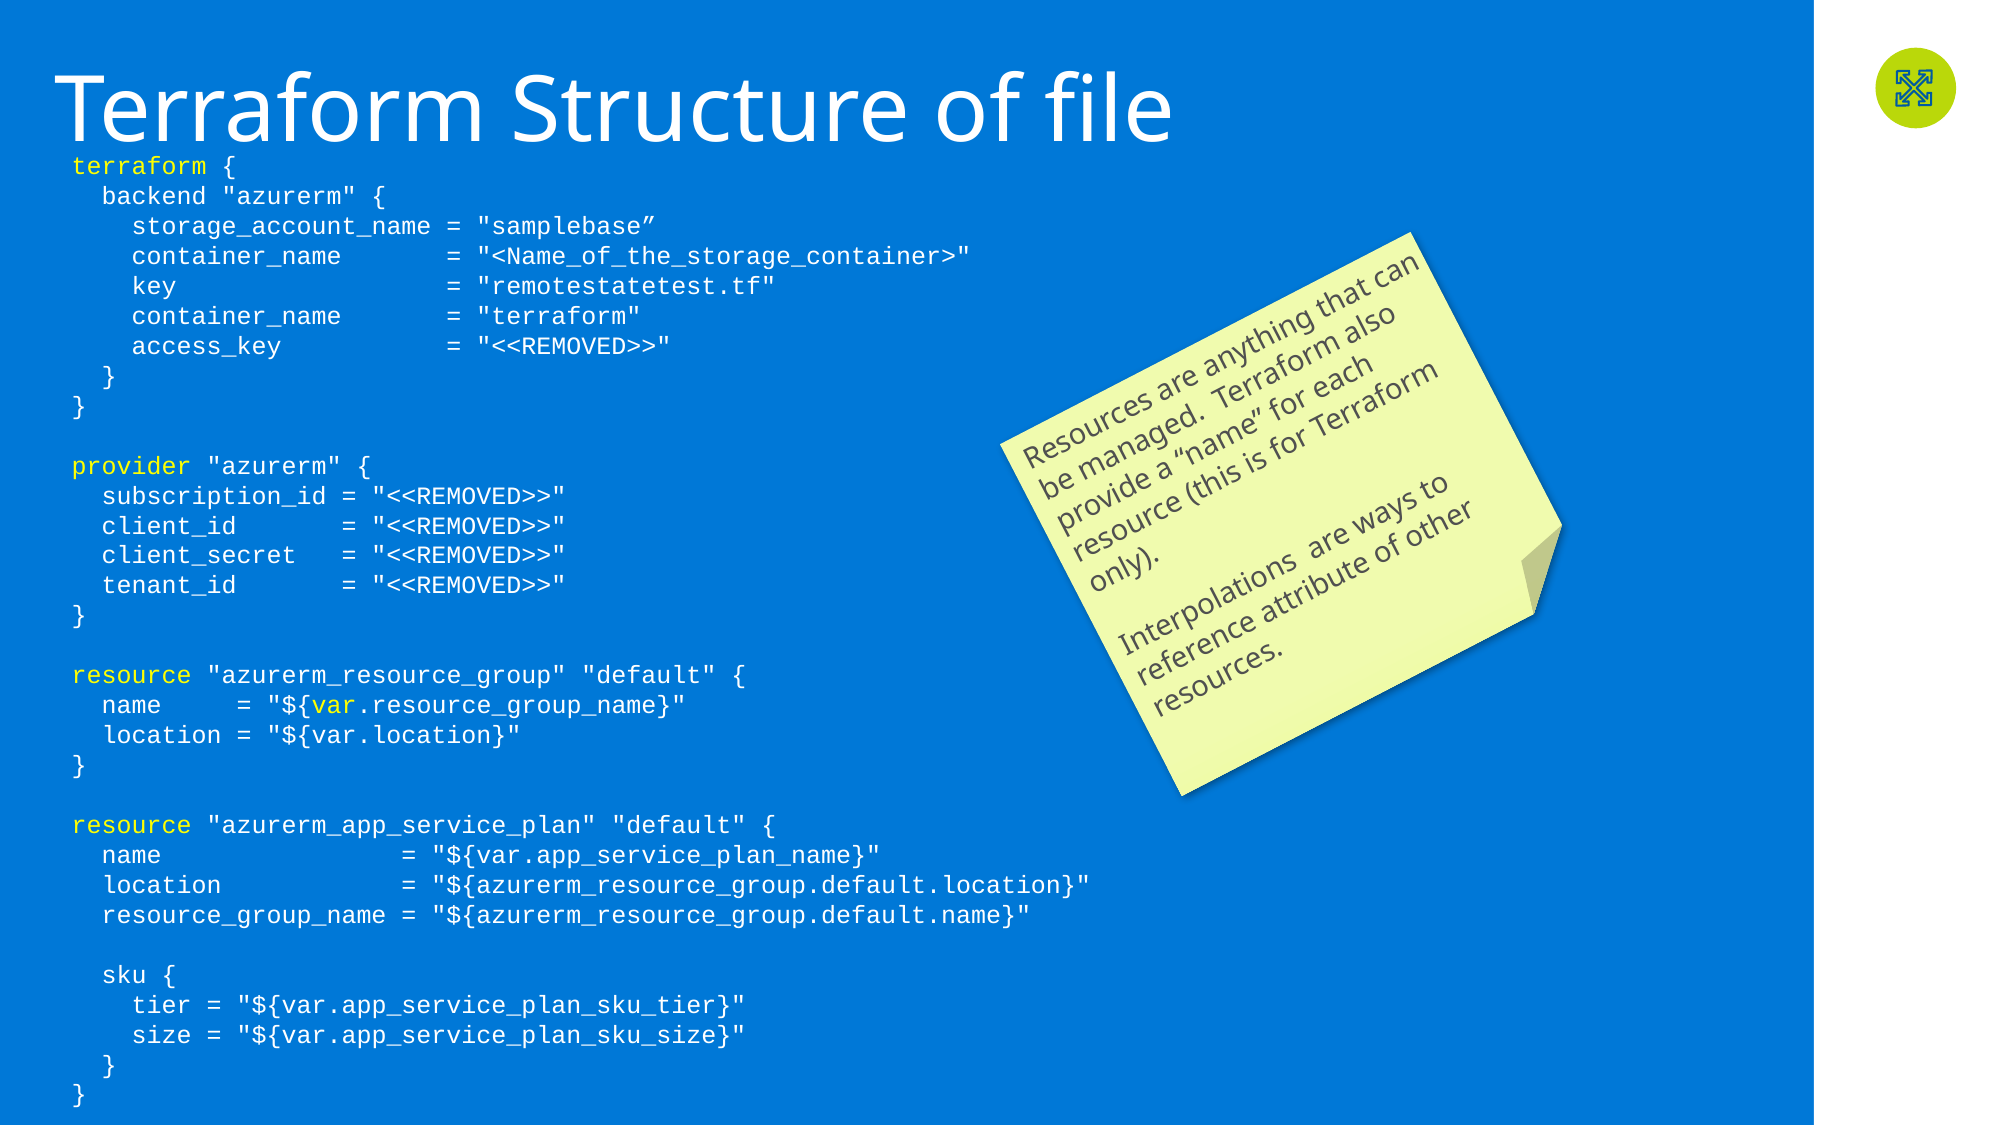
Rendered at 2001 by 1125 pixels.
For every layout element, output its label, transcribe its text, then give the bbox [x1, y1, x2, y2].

text_box Resources are anything that can be managed. Terraform also provide a “name” for each resource (this is for Terraform only). Interpolations are ways to reference attribute of other resources. [999, 231, 1563, 796]
title Terraform Structure of file [31, 47, 1813, 161]
text_box [1874, 46, 1958, 130]
text_box [1813, 0, 2000, 1125]
text_box terraform { backend "azurerm" { storage_account_name = "samplebase” container_name = "<Name_of_the_storage_container>" key = "remotestatetest.tf" container_name = "terraform" access_key = "<<REMOVED>>" } } provider "azurerm" { subscription_id = "<<REMOVED>>" client_id = "<<REMOVED>>" client_secret = "<<REMOVED>>" tenant_id = "<<REMOVED>>" } resource "azurerm_resource_group" "default" { name = "${var.resource_group_name}" location = "${var.location}" } resource "azurerm_app_service_plan" "default" { name = "${var.app_service_plan_name}" location = "${azurerm_resource_group.default.location}" resource_group_name = "${azurerm_resource_group.default.name}" sku { tier = "${var.app_service_plan_sku_tier}" size = "${var.app_service_plan_sku_size}" } } [56, 142, 1713, 1116]
text_box [1896, 70, 1932, 106]
